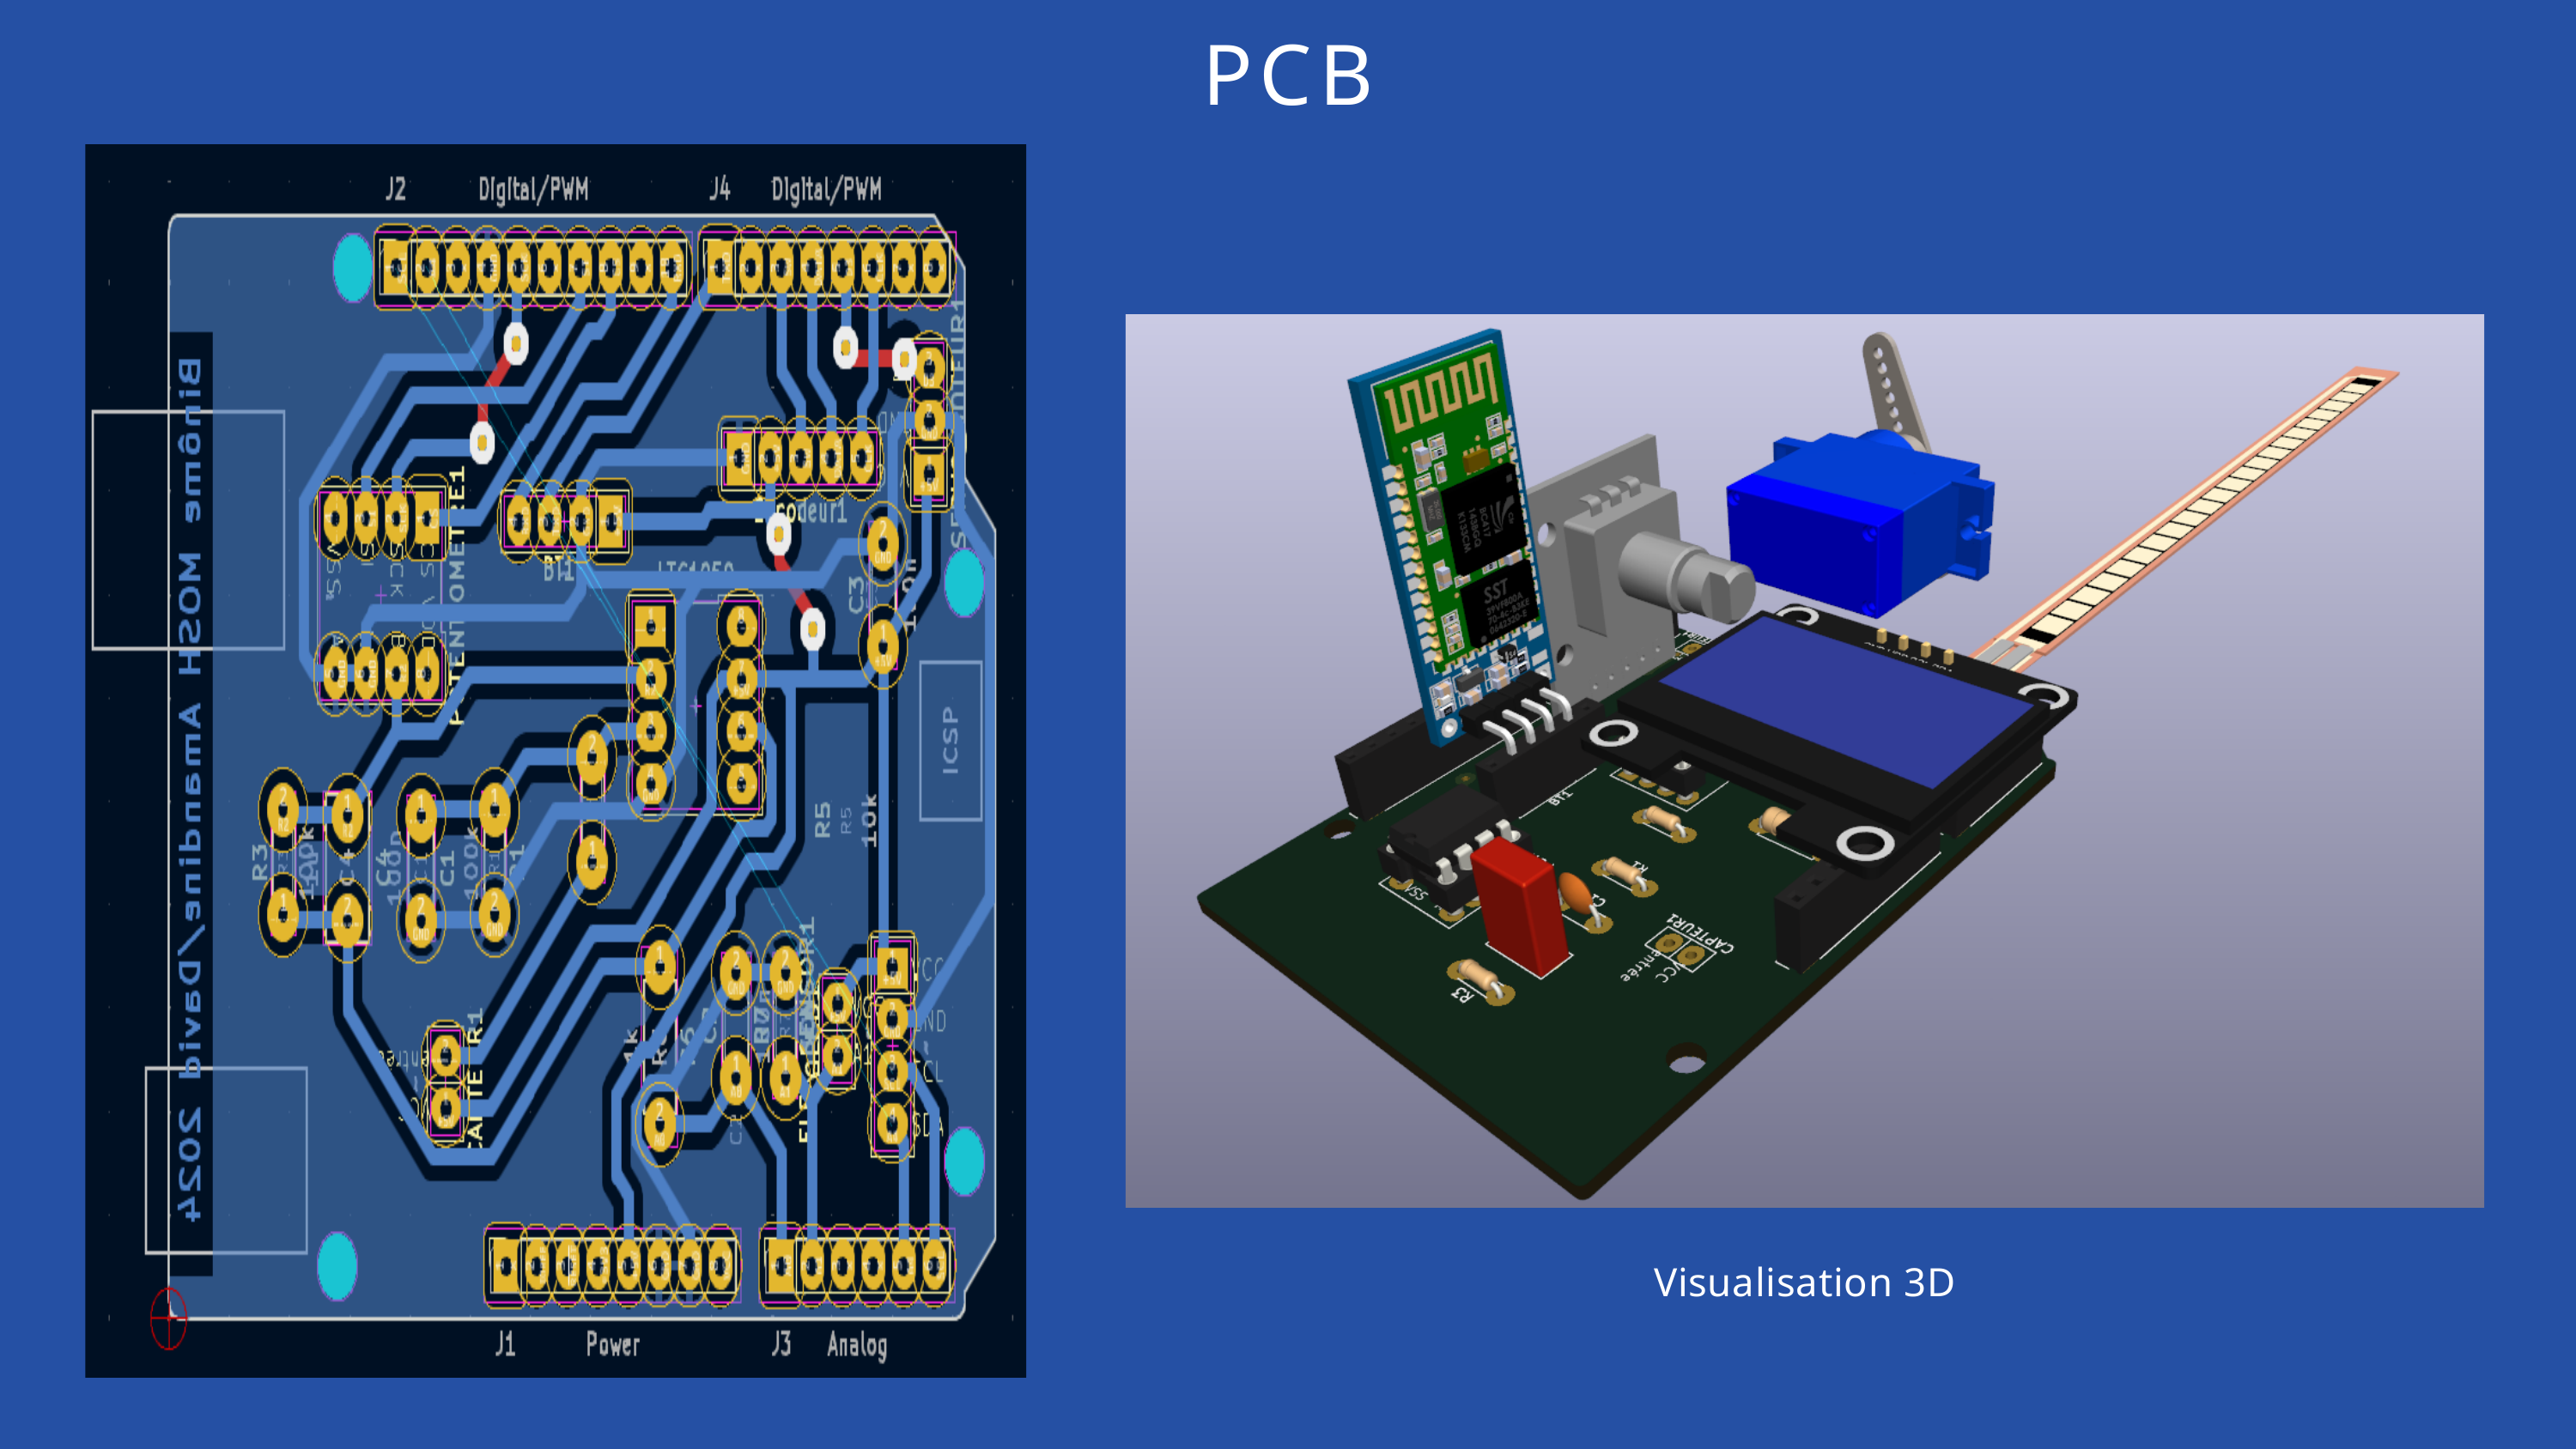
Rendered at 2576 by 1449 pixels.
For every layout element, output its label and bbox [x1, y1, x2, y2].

text_box [0, 0, 2576, 1449]
